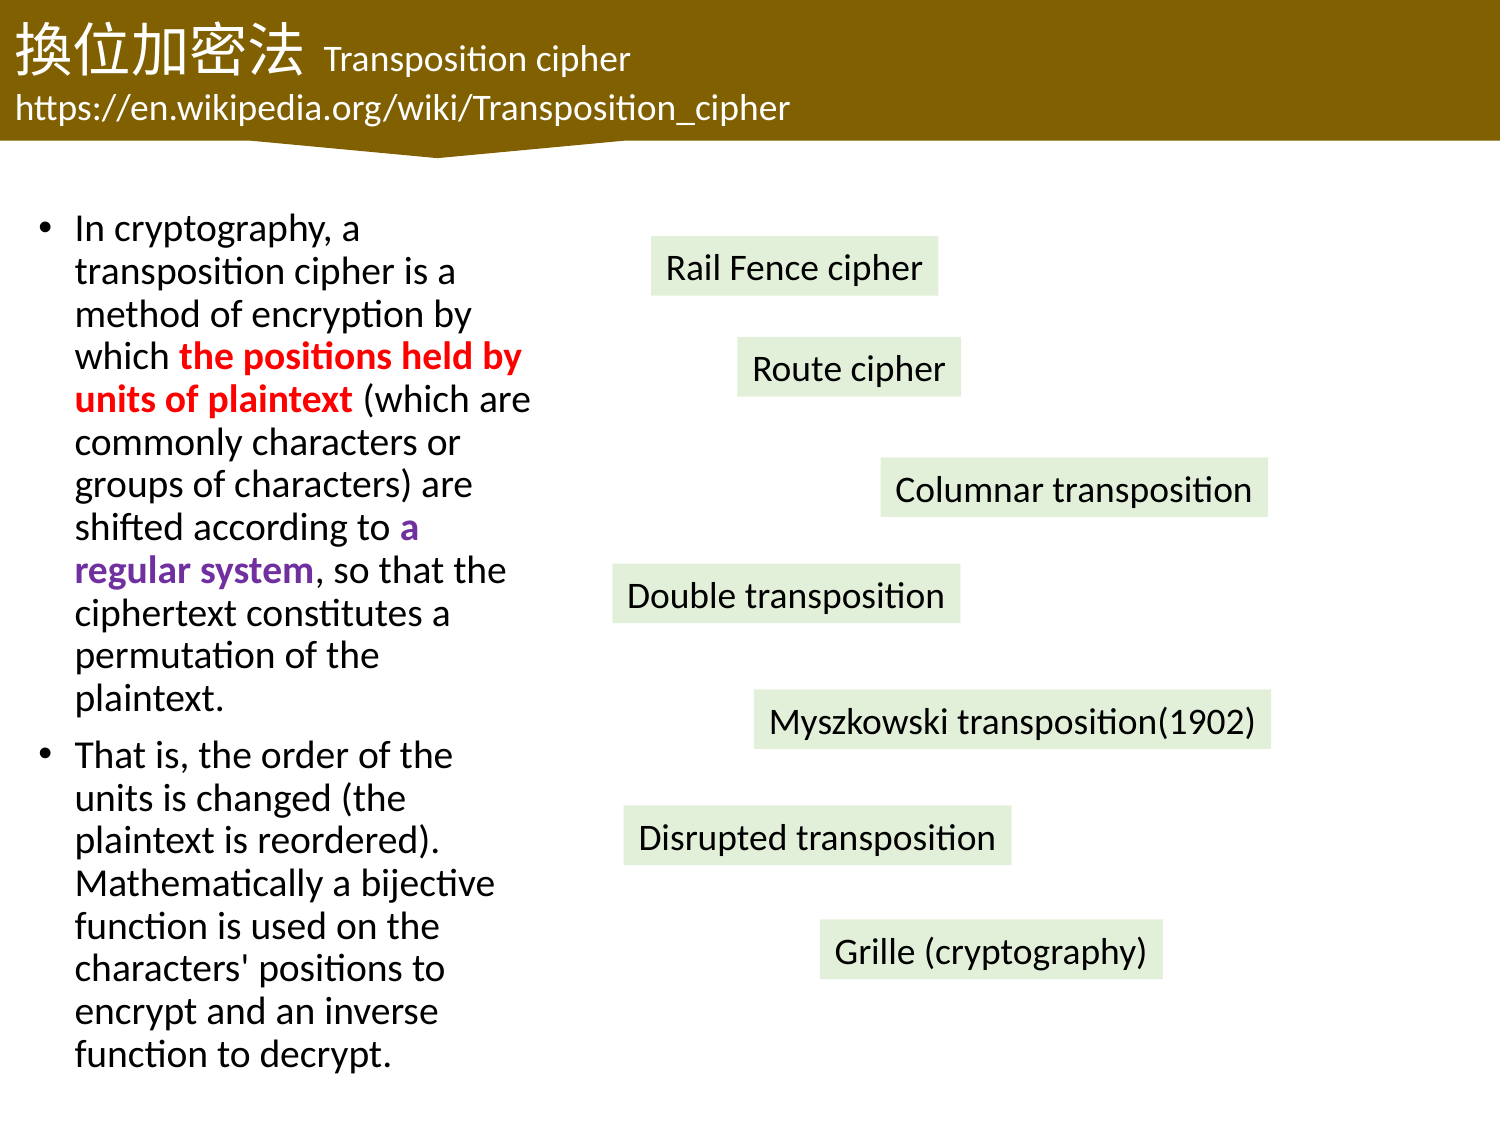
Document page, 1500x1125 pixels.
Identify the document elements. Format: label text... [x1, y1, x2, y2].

text_box Grille (cryptography) [819, 919, 1163, 980]
text_box Route cipher [737, 336, 962, 397]
text_box Double transposition [612, 563, 961, 624]
text_box 換位加密法 Transposition cipher https://en.wikipedia.org/wiki/Transposition_cipher [0, 0, 1500, 160]
text_box Rail Fence cipher [651, 236, 939, 296]
text_box Myszkowski transposition(1902) [753, 689, 1272, 749]
text_box Disrupted transposition [623, 805, 1012, 866]
text_box Columnar transposition [880, 457, 1269, 517]
list In cryptography, a transposition cipher is a method of encryption by which the positions held by units of plaintext (which are commonly characters or groups of characters) are shifted according to a regular system, so that the ciphertext constitutes a permutation of the plaintext. That is, the order of the units is changed (the plaintext is reordered). Mathematically a bijective function is used on the characters' positions to encrypt and an inverse function to decrypt. [23, 200, 550, 1109]
